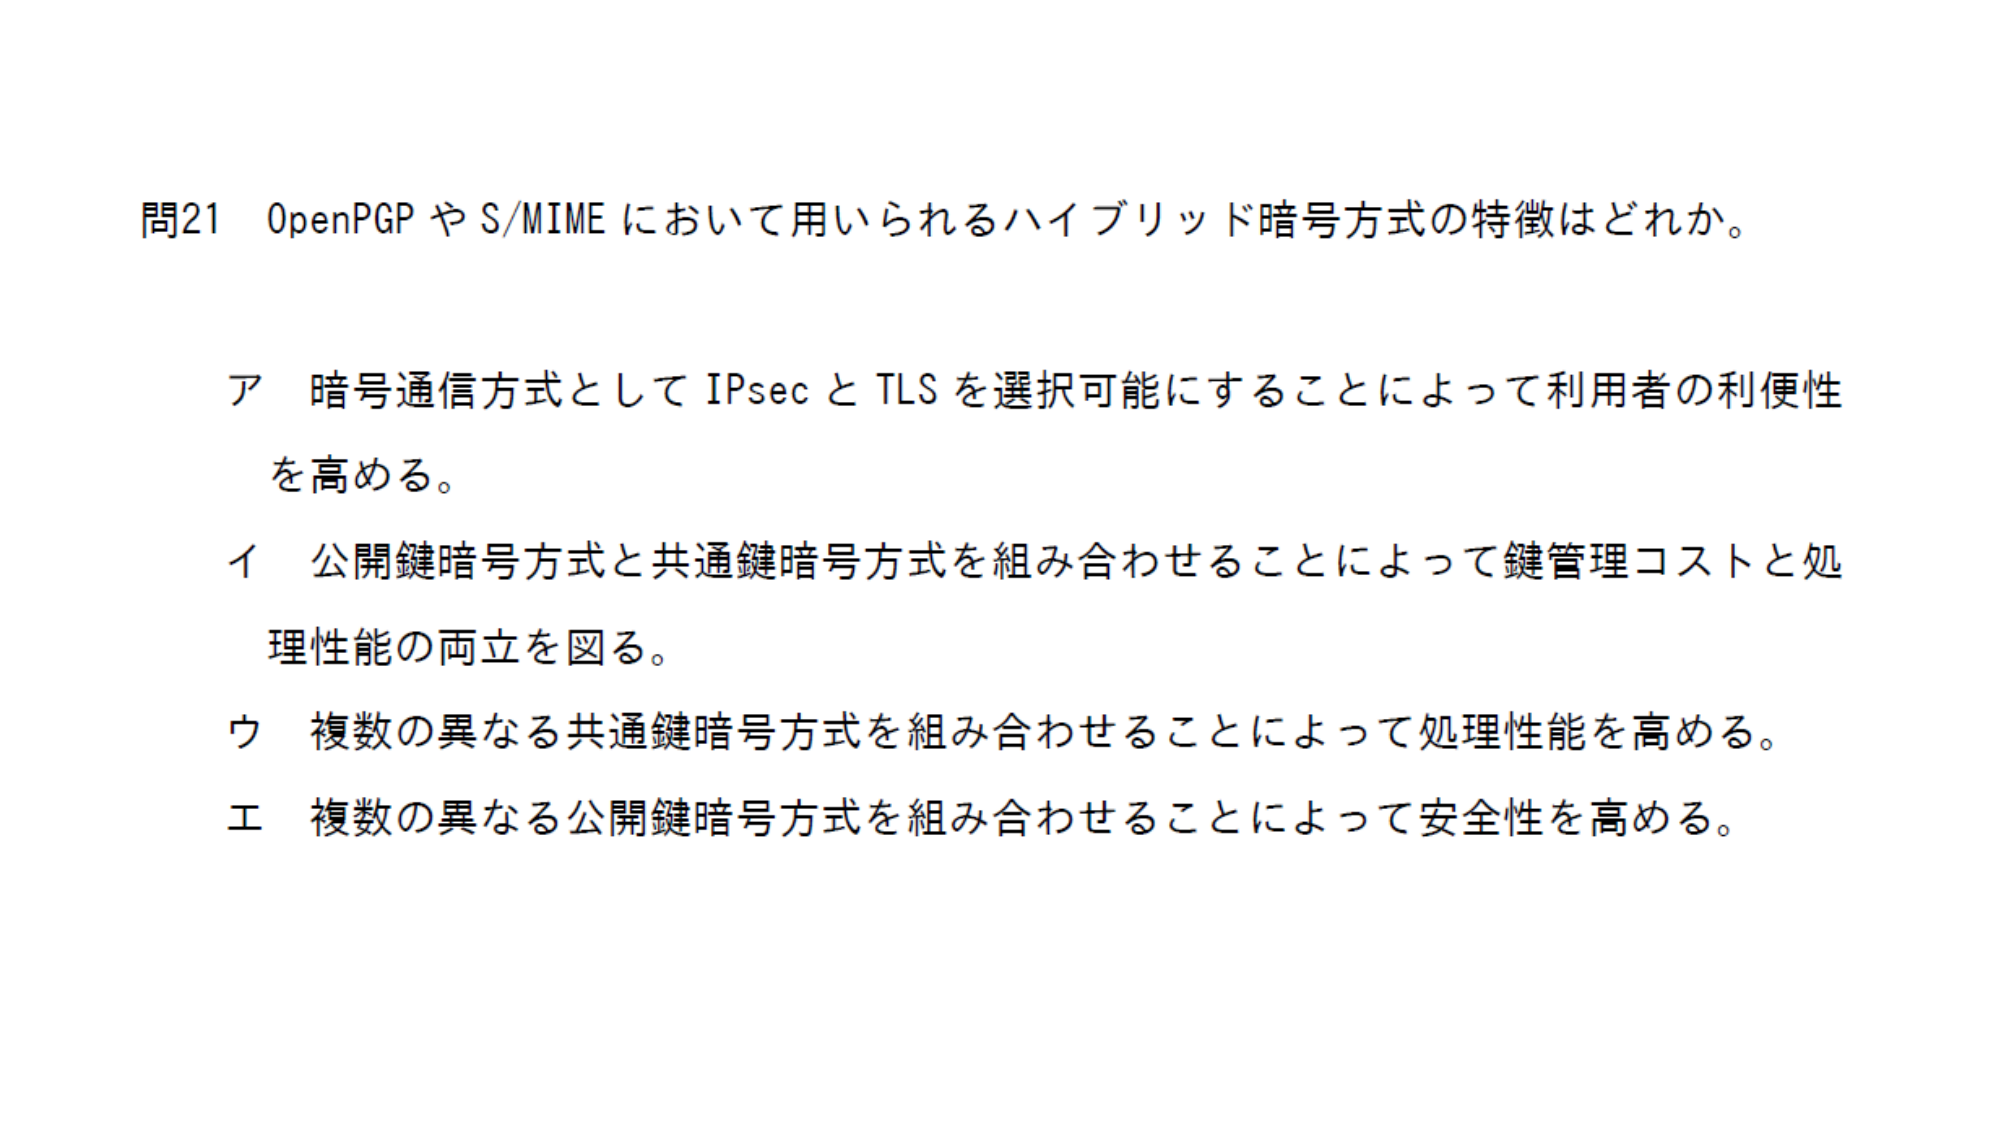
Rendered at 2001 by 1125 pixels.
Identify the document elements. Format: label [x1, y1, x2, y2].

picture [127, 167, 1873, 887]
